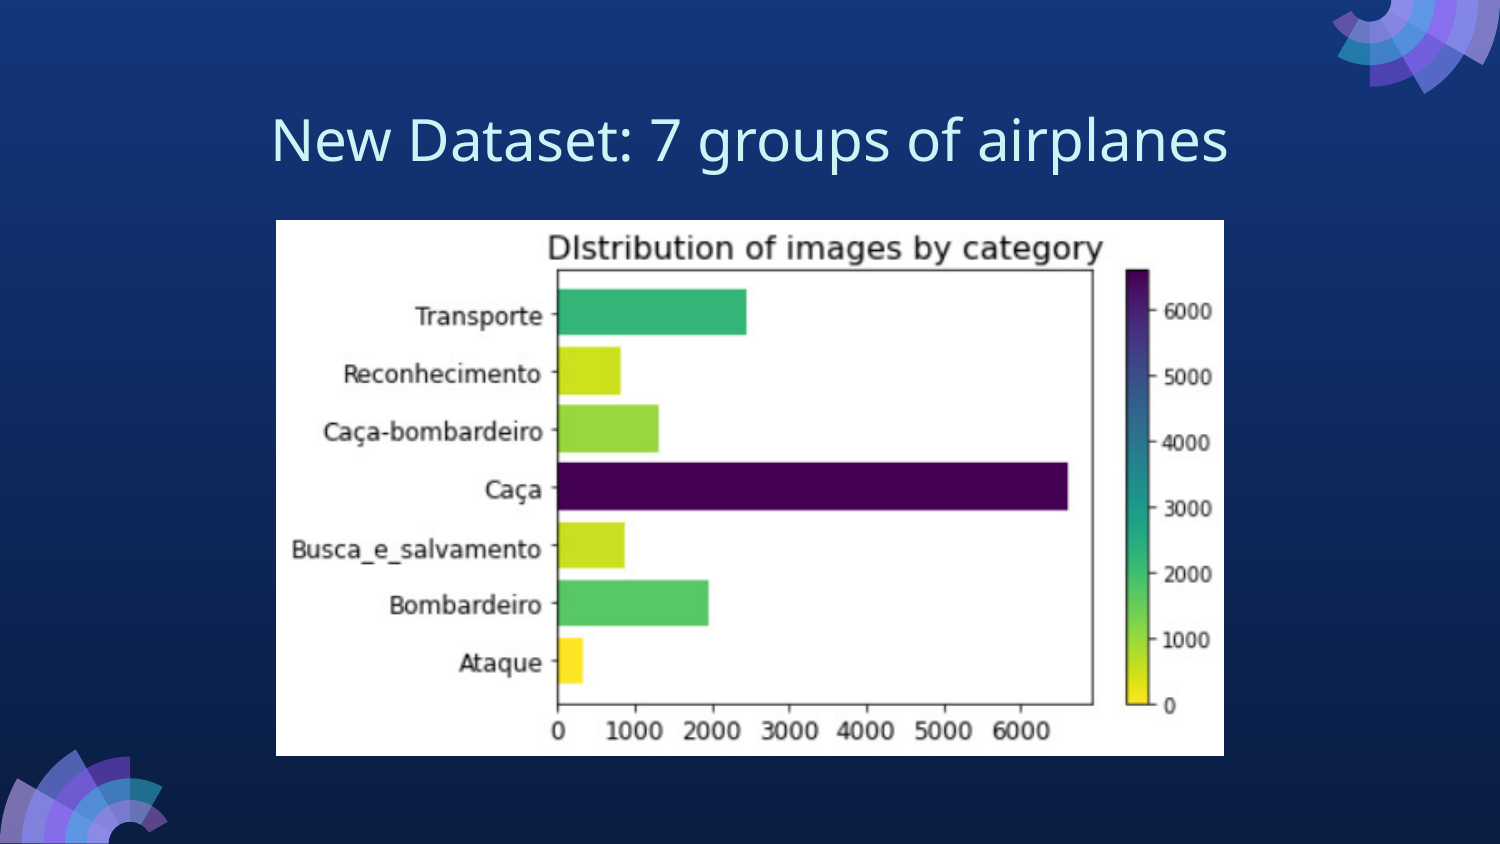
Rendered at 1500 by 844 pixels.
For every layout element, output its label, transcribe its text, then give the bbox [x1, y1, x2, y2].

title New Dataset: 7 groups of airplanes [118, 88, 1382, 183]
picture [276, 219, 1224, 756]
